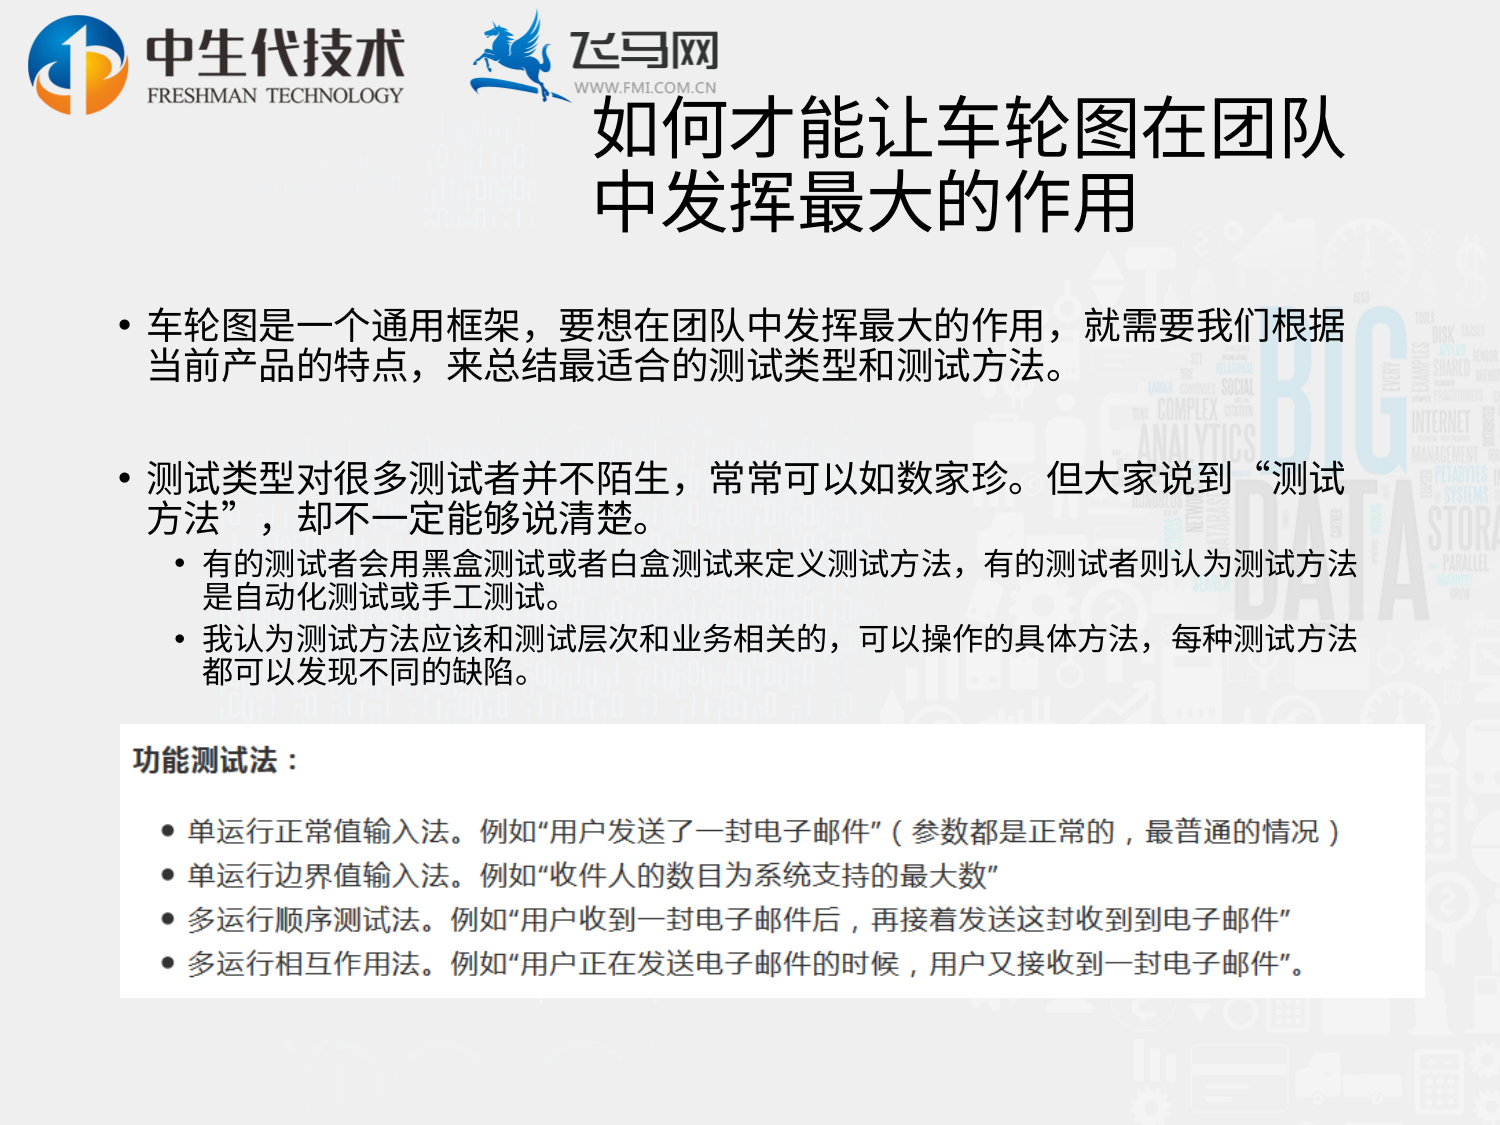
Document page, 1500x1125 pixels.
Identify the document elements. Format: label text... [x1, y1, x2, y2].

list 车轮图是一个通用框架，要想在团队中发挥最大的作用，就需要我们根据当前产品的特点，来总结最适合的测试类型和测试方法。 测试类型对很多测试者并不陌生，常常可以如数家珍。但大家说到“测试方法”，却不一定能够说清楚。 有的测试者会用黑盒测试或者白盒测试来定义测试方法，有的测试者则认为测试方法是自动化测试或手工测试。 我认为测试方法应该和测试层次和业务相关的，可以操作的具体方法，每种测试方法都可以发现不同的缺陷。 [103, 299, 1397, 755]
picture [0, 0, 1500, 1125]
title 如何才能让车轮图在团队中发挥最大的作用 [576, 59, 1397, 278]
